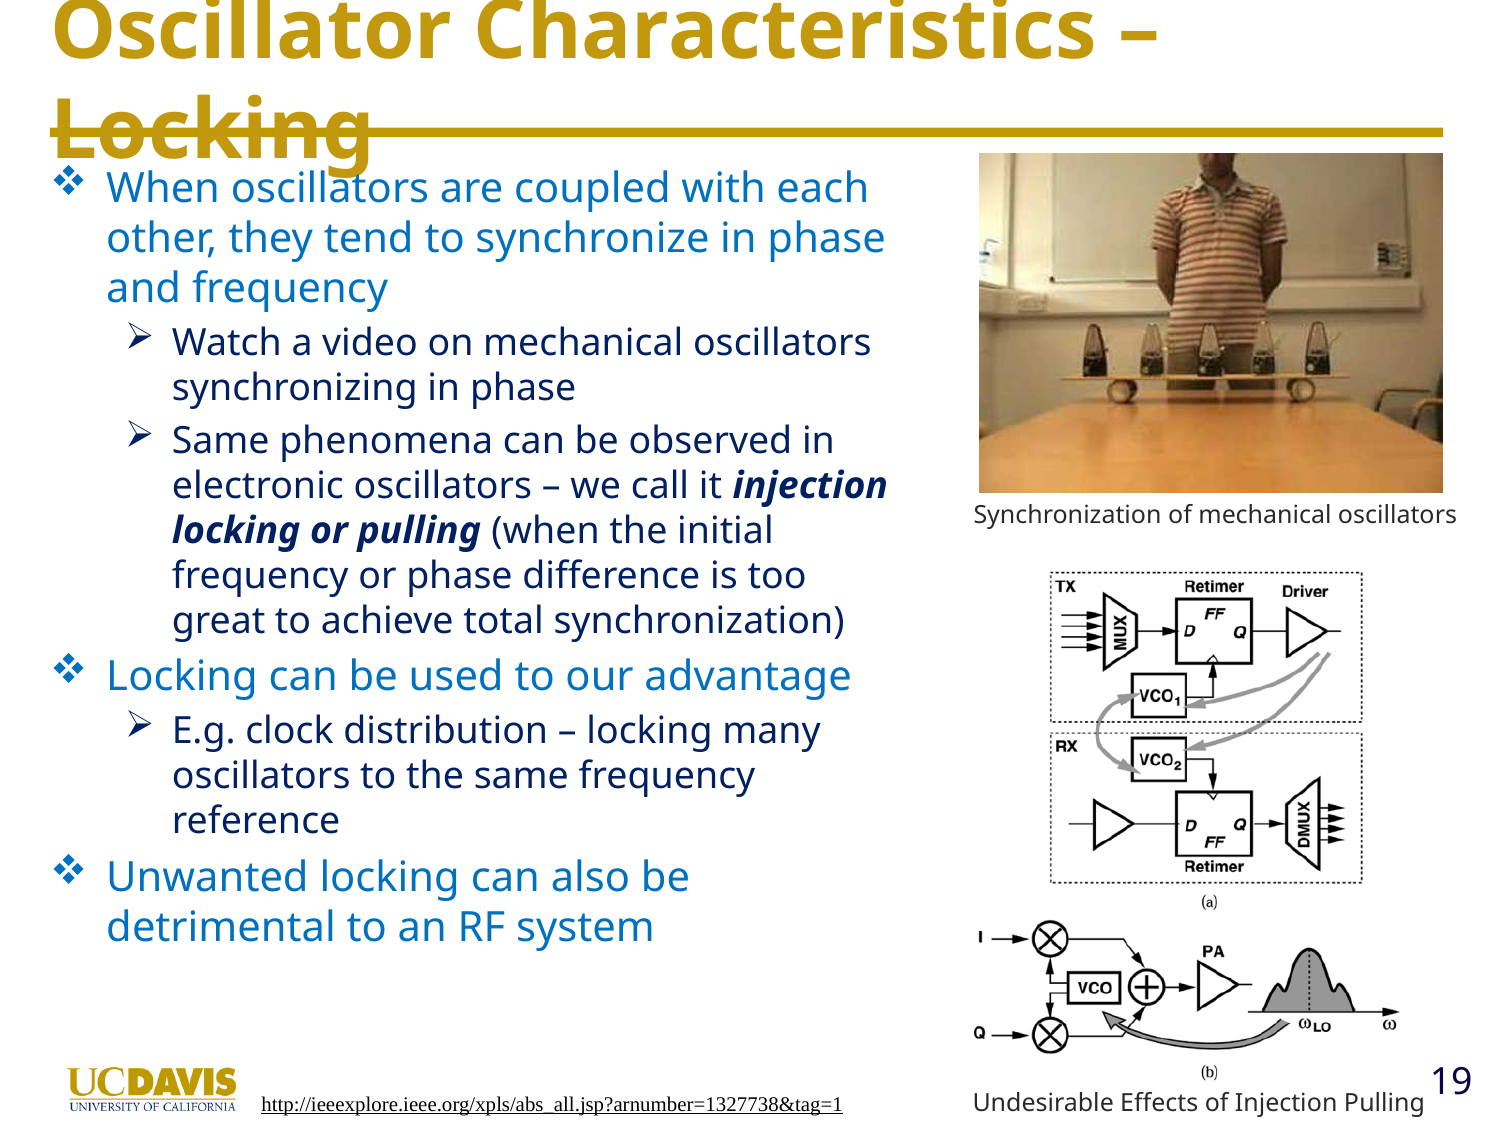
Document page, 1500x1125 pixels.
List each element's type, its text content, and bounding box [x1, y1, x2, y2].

title Oscillator Characteristics – Locking [49, 0, 1444, 151]
text_box Undesirable Effects of Injection Pulling [957, 1079, 1441, 1125]
text_box http://ieeexplore.ieee.org/xpls/abs_all.jsp?arnumber=1327738&tag=1 [246, 1083, 957, 1124]
picture [67, 1067, 236, 1111]
text_box Synchronization of mechanical oscillators [958, 491, 1474, 536]
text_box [978, 152, 1444, 494]
list When oscillators are coupled with each other, they tend to synchronize in phase and frequency Watch a video on mechanical oscillators synchronizing in phase Same phenomena can be observed in electronic oscillators – we call it injection locking or pulling (when the initial frequency or phase difference is too great to achieve total synchronization) Locking can be used to our advantage E.g. clock distribution – locking many oscillators to the same frequency reference Unwanted locking can also be detrimental to an RF system [49, 152, 910, 865]
picture [961, 566, 1413, 1084]
